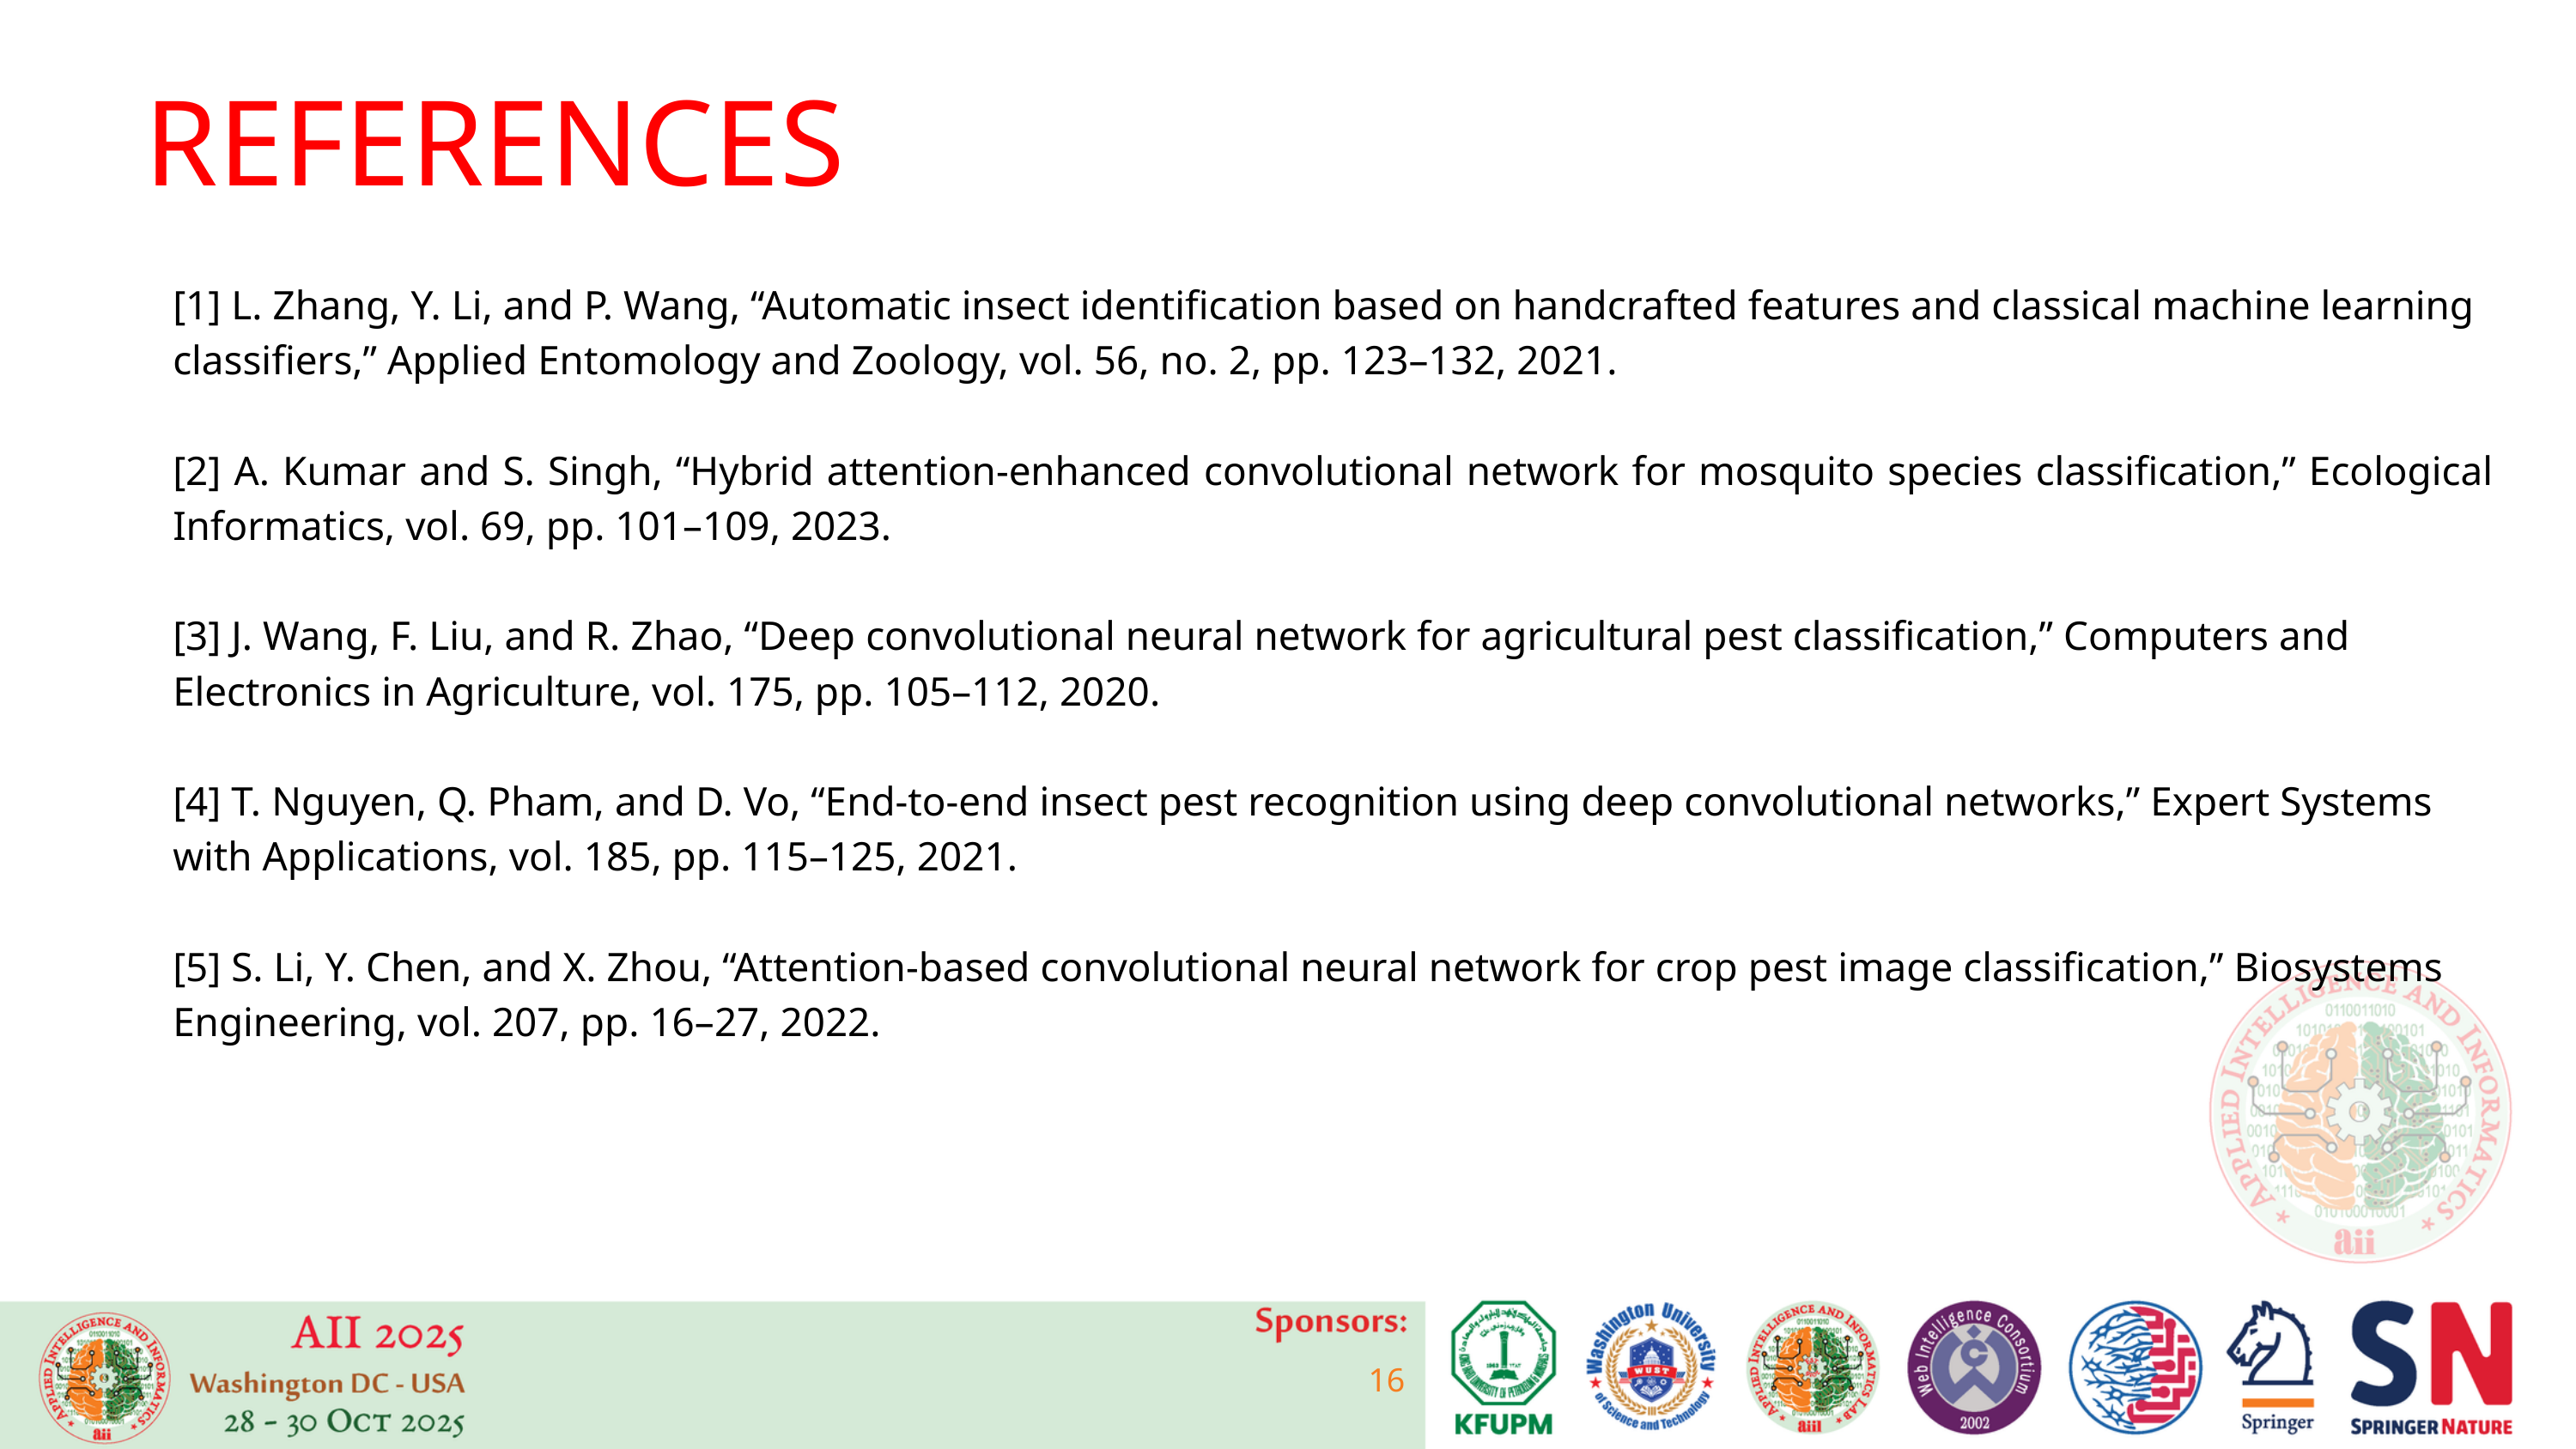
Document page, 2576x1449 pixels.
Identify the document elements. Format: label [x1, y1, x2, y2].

text_box [0, 0, 2576, 1449]
text_box [974, 1342, 1406, 1421]
text_box [144, 4, 2367, 286]
